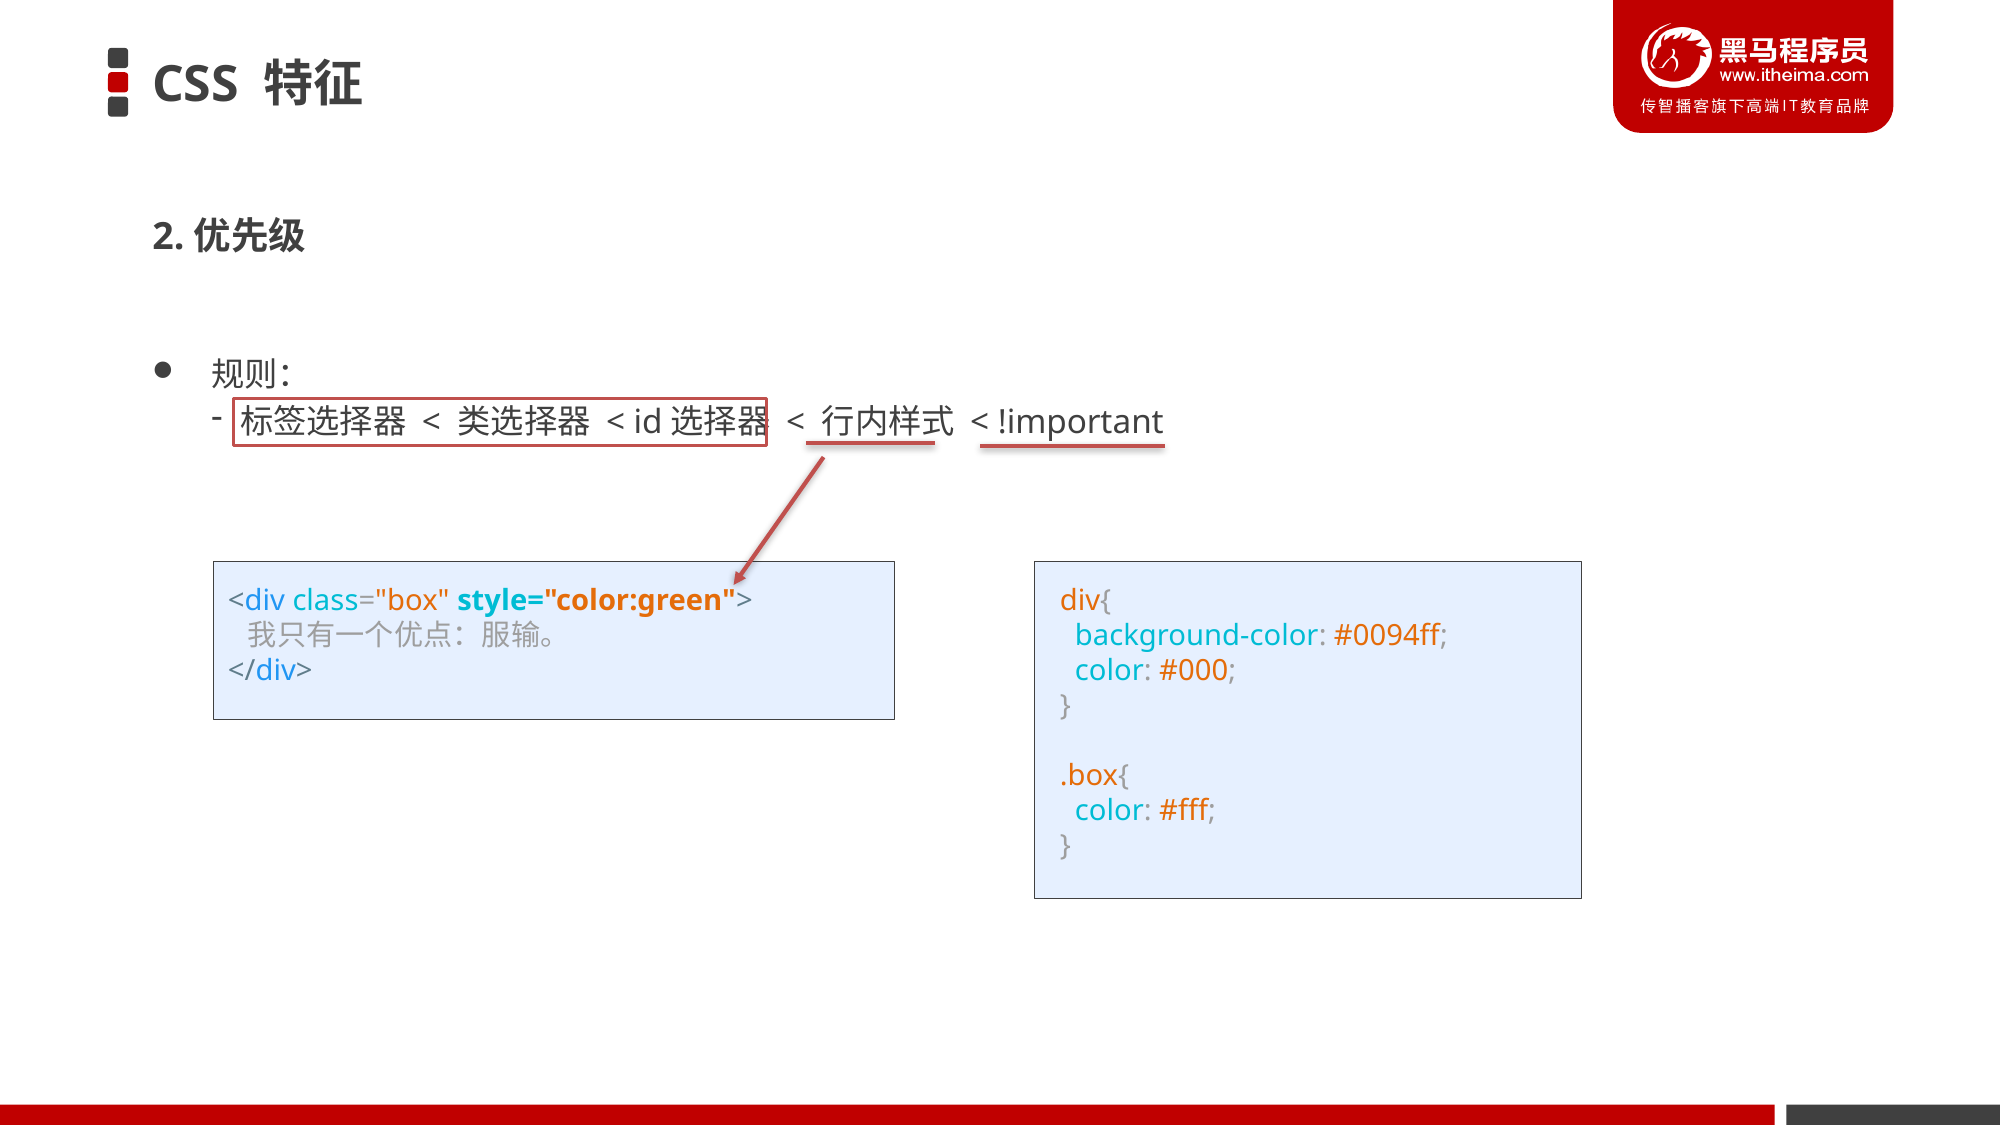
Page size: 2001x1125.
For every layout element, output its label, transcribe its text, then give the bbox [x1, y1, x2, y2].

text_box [212, 561, 936, 720]
picture [1616, 11, 1894, 125]
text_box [1033, 561, 1593, 899]
list 规则： 标签选择器 < 类选择器 < id选择器 < 行内样式 < !important [137, 326, 1250, 540]
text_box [733, 456, 824, 586]
title CSS 特征 [137, 38, 1577, 124]
list 2.优先级 [137, 192, 531, 277]
text_box [233, 398, 767, 446]
